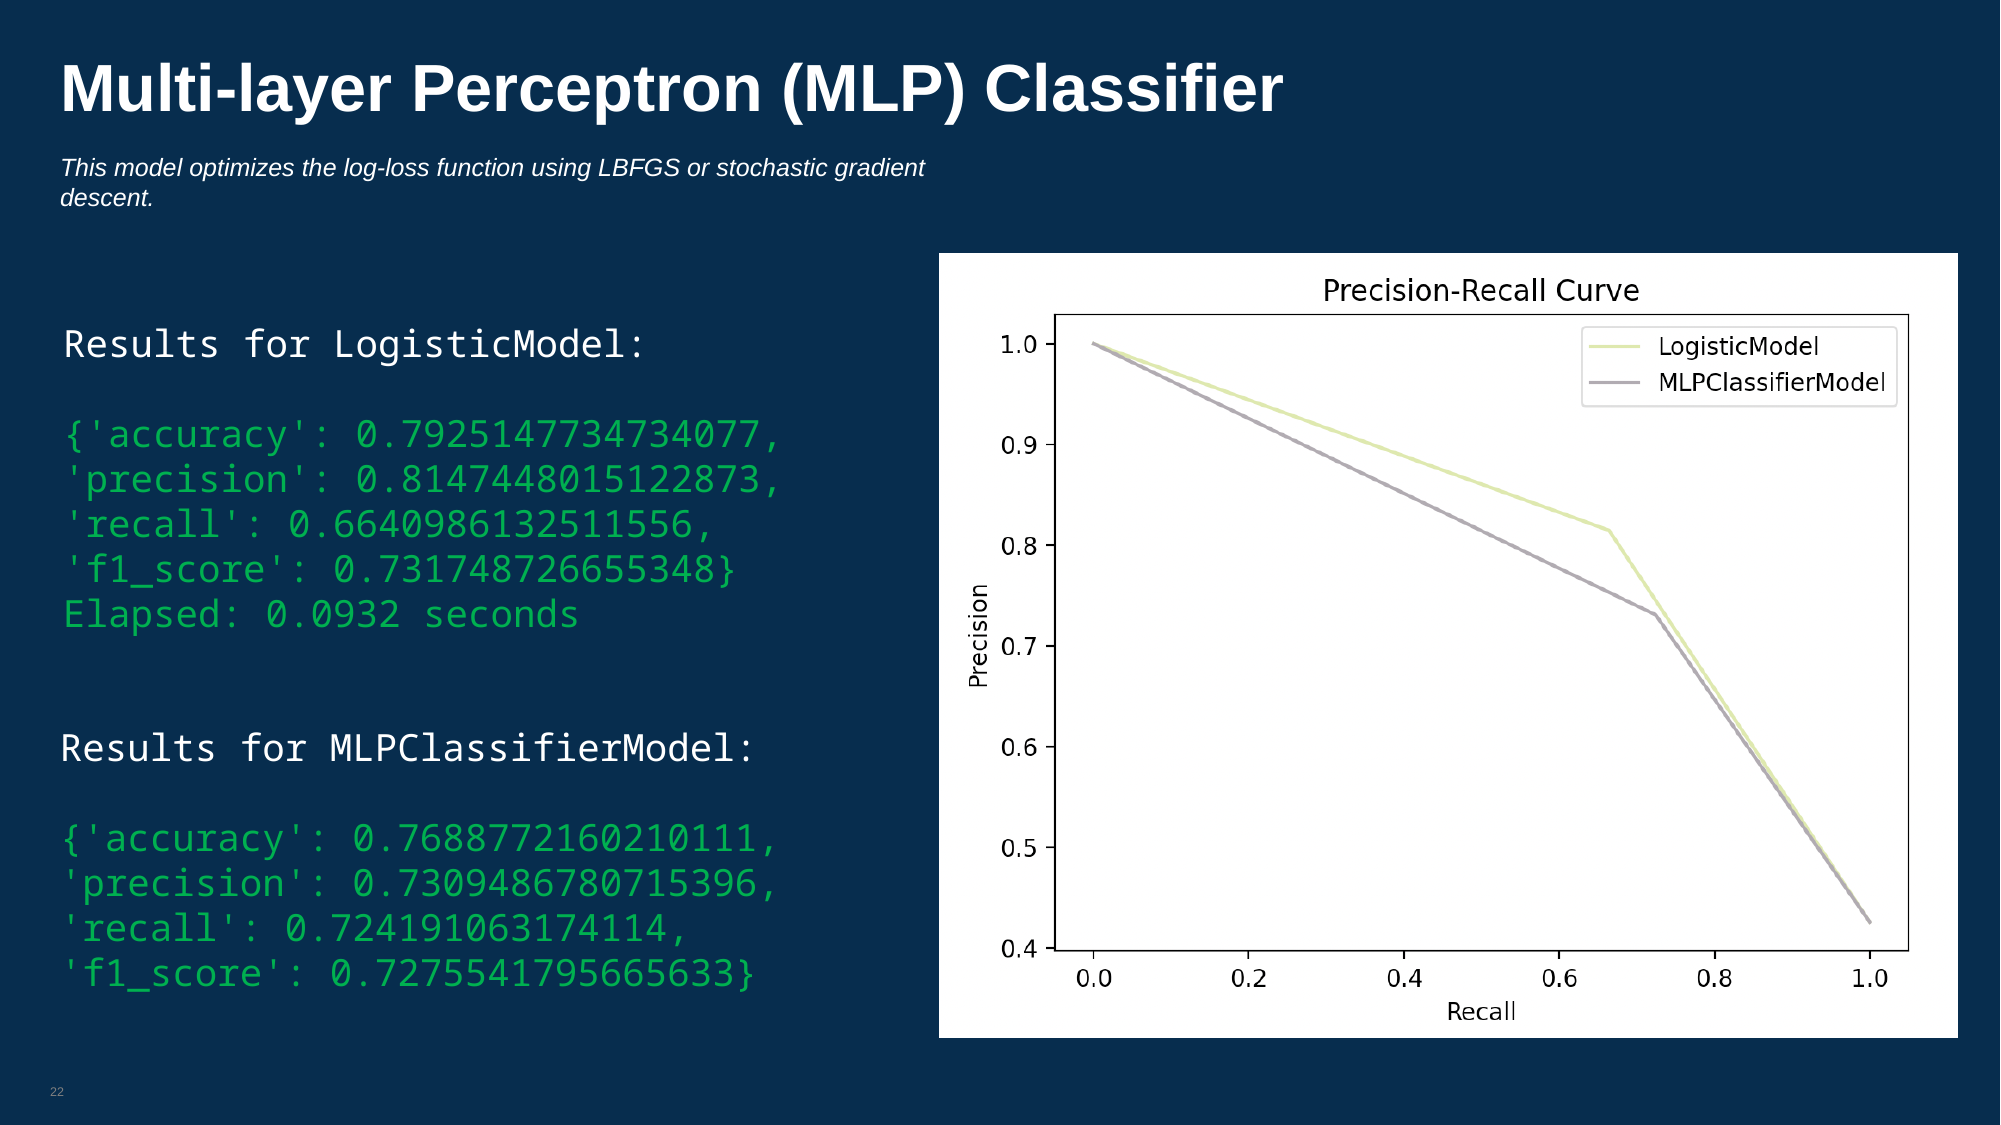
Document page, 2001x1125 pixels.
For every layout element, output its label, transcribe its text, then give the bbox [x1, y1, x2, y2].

title Multi-layer Perceptron (MLP) Classifier [45, 37, 1957, 128]
text_box This model optimizes the log-loss function using LBFGS or stochastic gradient descent. [44, 136, 1057, 227]
picture [939, 253, 1958, 1038]
text_box Results for LogisticModel: {'accuracy': 0.7925147734734077, 'precision': 0.8147448015122873, 'recall': 0.6640986132511556, 'f1_score': 0.731748726655348} Elapsed: 0.0932 seconds [48, 312, 939, 643]
text_box Results for MLPClassifierModel: {'accuracy': 0.7688772160210111, 'precision': 0.7309486780715396, 'recall': 0.724191063174114, 'f1_score': 0.7275541795665633} [44, 716, 939, 1002]
slide_number 22 [17, 1074, 73, 1108]
